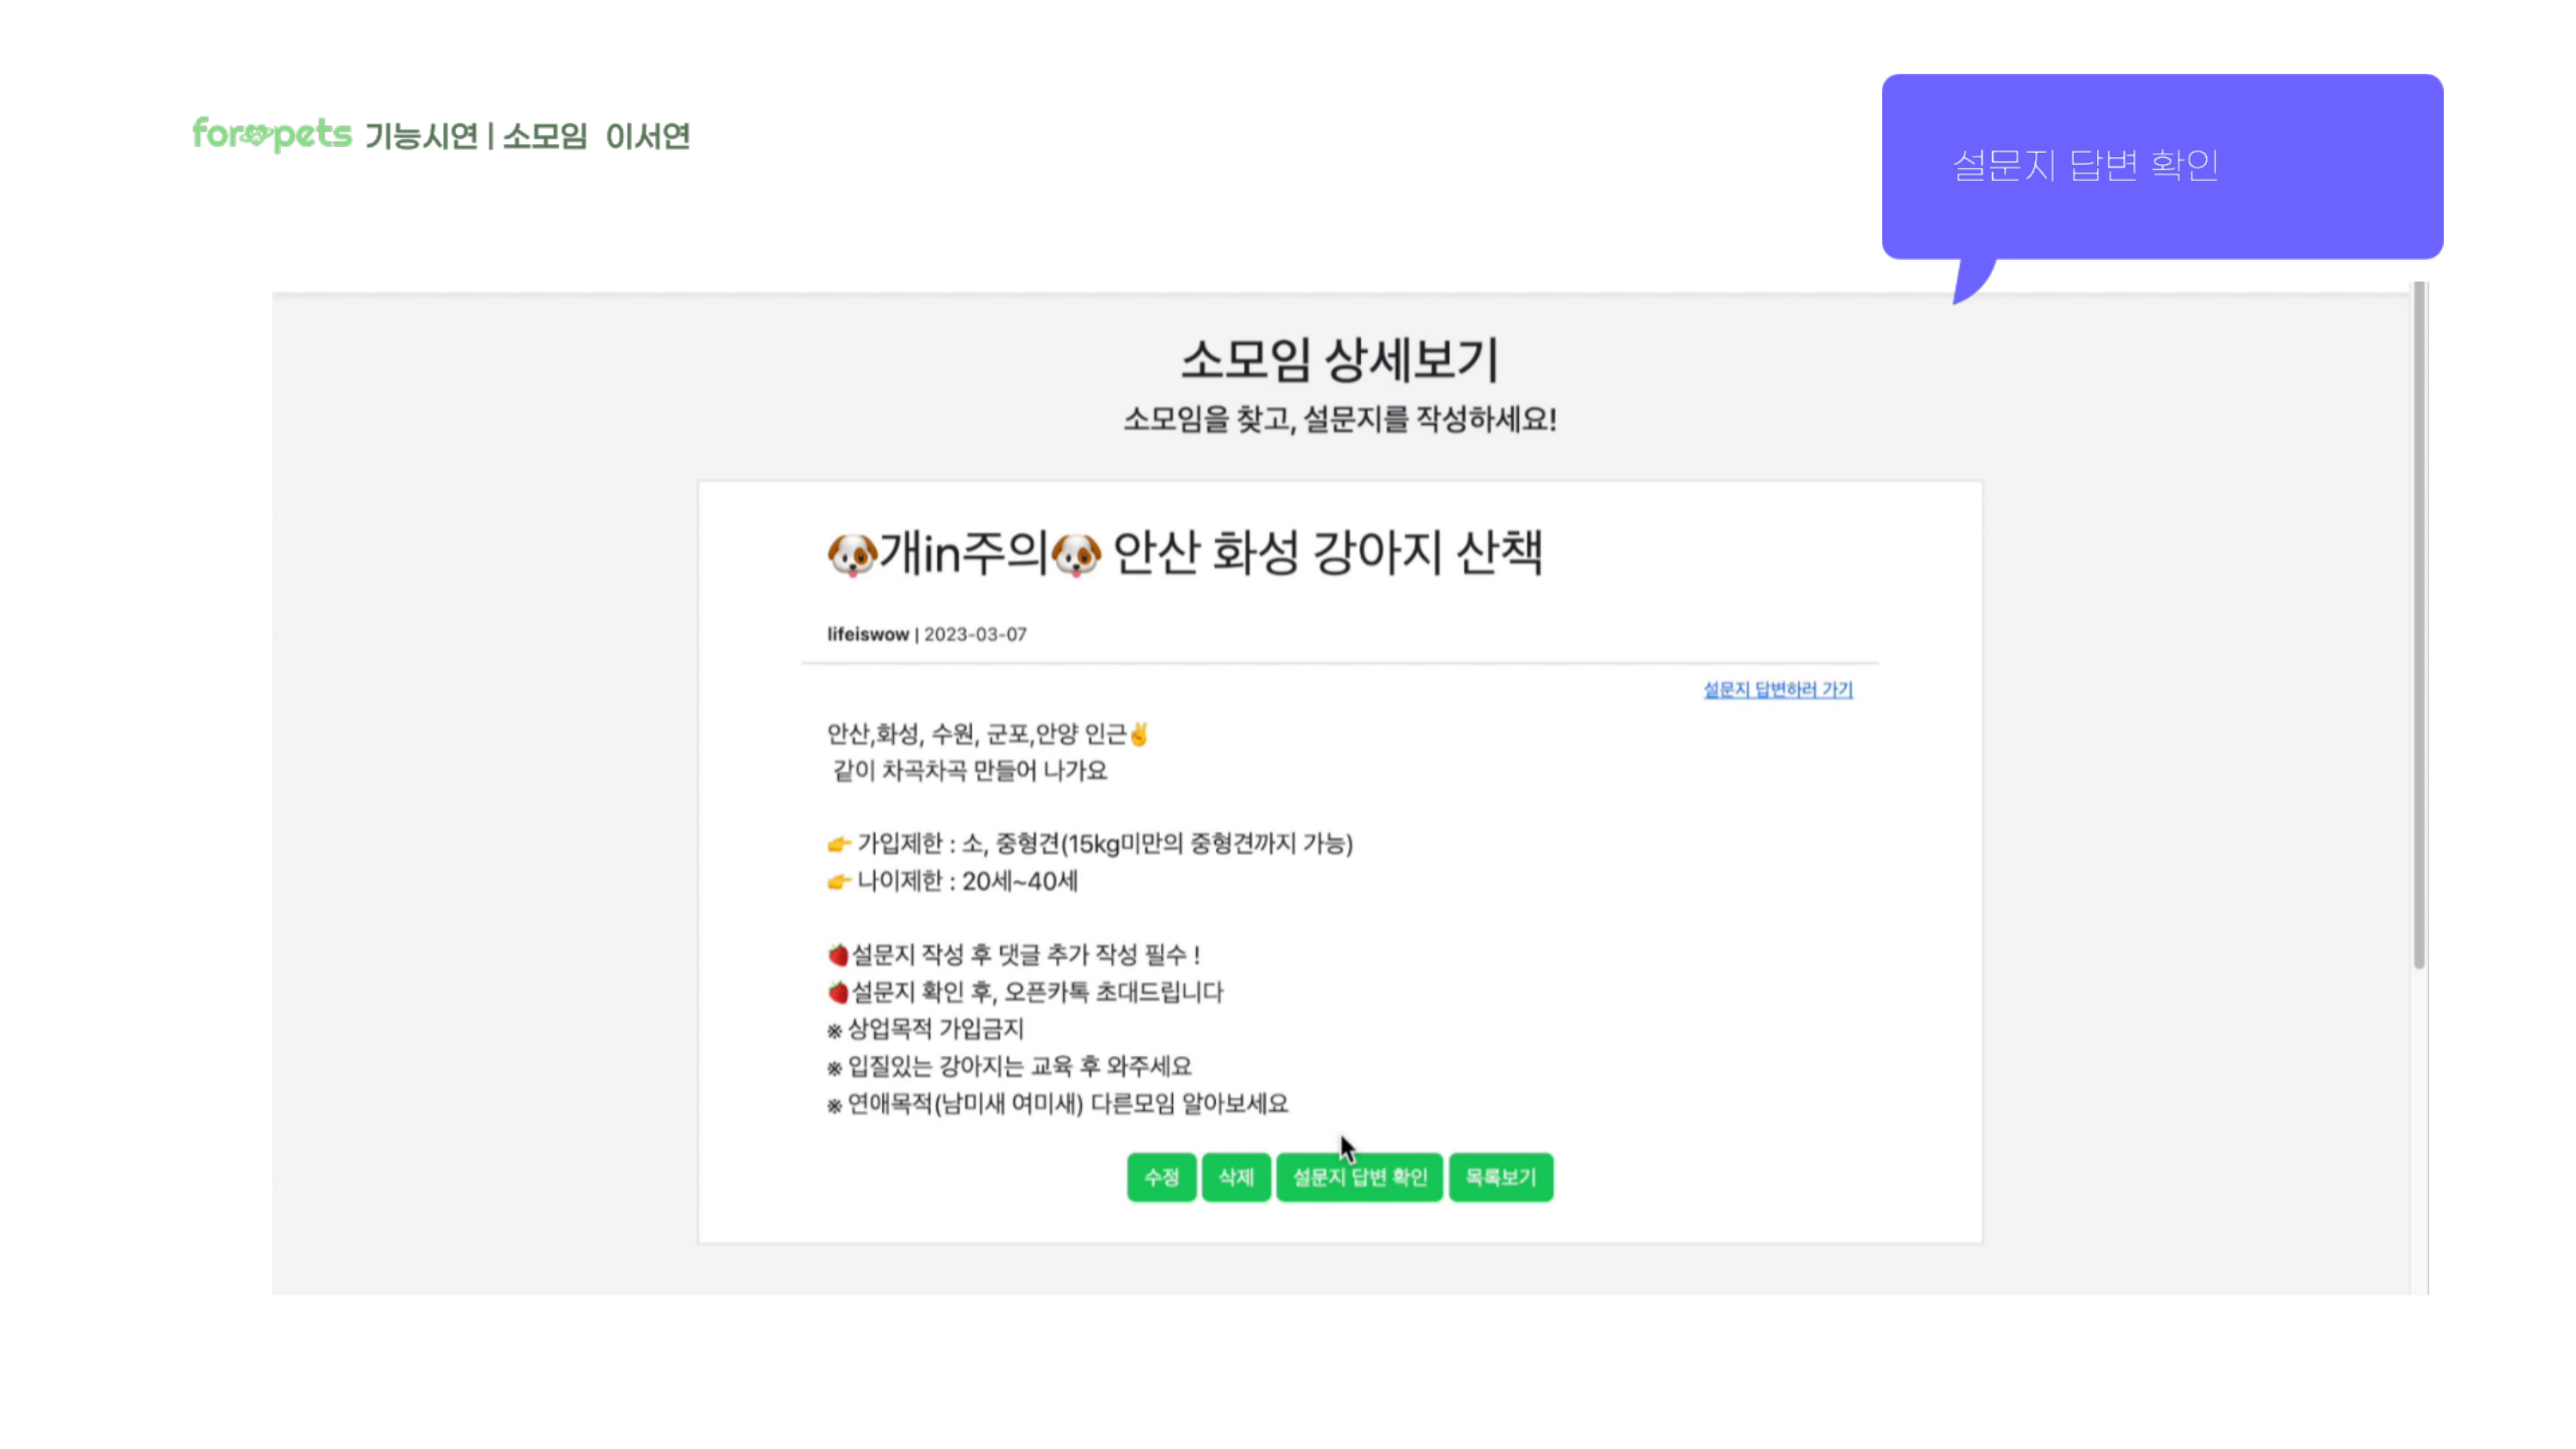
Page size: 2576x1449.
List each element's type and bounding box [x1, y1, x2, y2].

picture [358, 112, 707, 165]
picture [1947, 136, 2239, 199]
text_box [191, 114, 353, 156]
text_box [1881, 73, 2444, 306]
text_box [271, 282, 2430, 1295]
